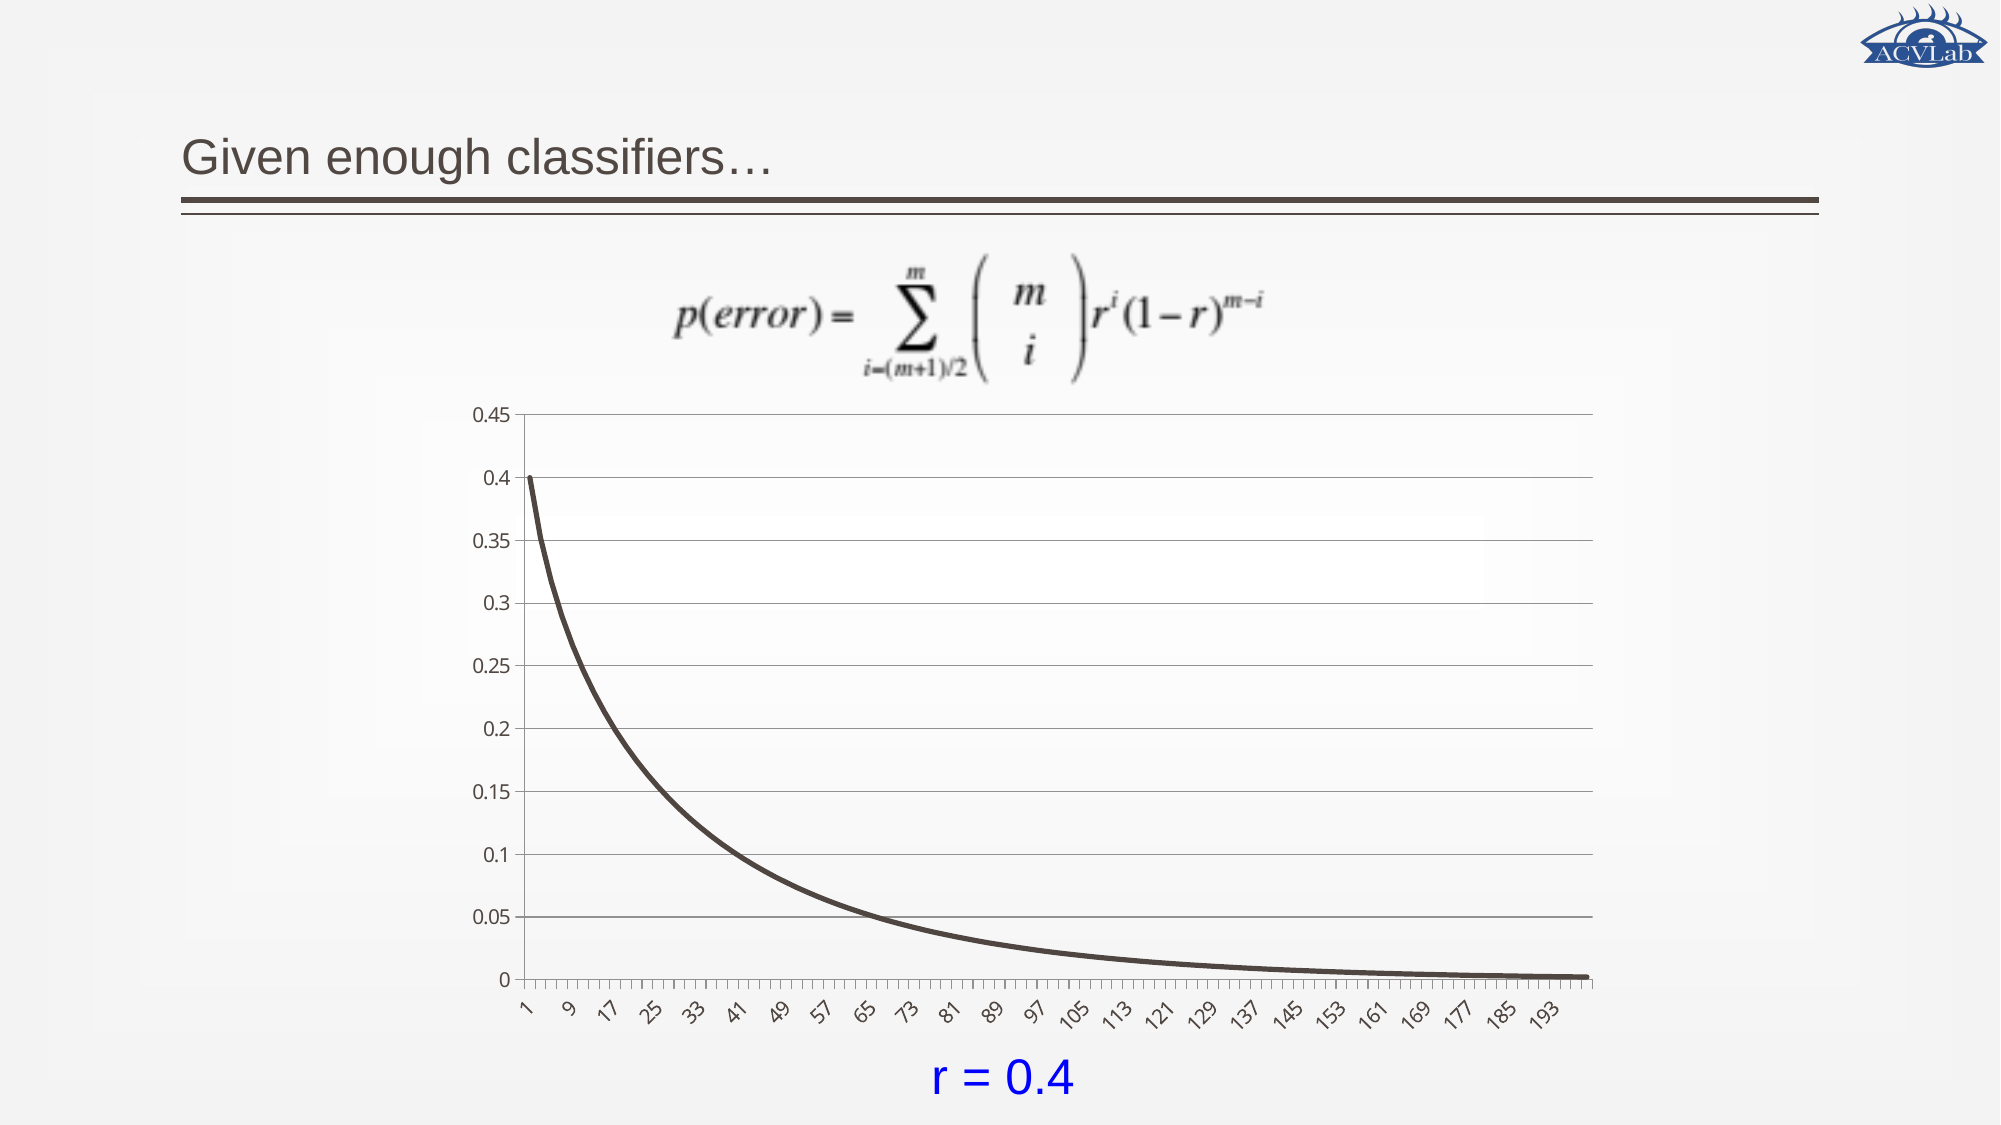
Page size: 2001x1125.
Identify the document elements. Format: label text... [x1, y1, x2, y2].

text_box r = 0.4 [916, 1046, 1090, 1113]
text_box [667, 246, 1270, 388]
picture [1834, 0, 2001, 103]
title Given enough classifiers… [181, 12, 1819, 193]
chart [437, 374, 1619, 1038]
